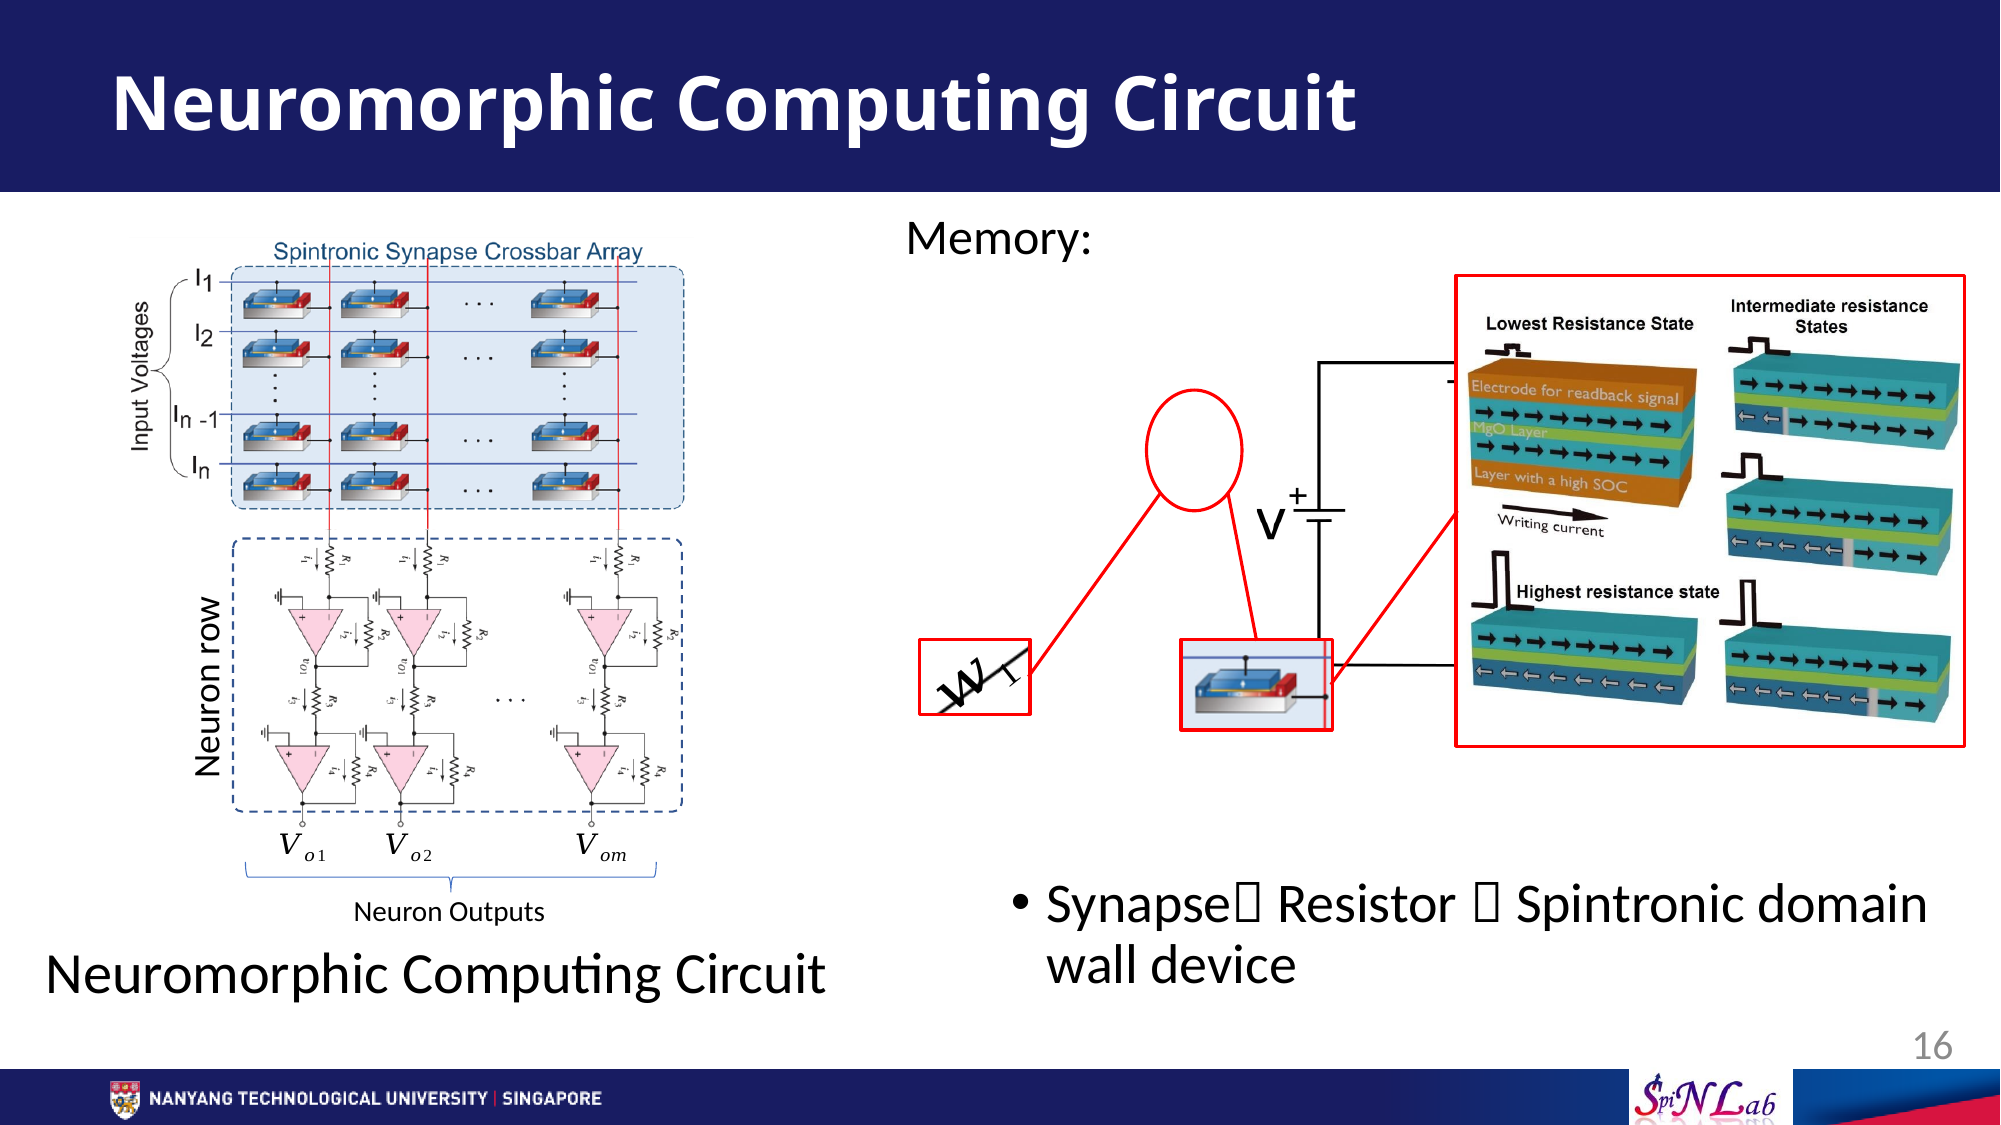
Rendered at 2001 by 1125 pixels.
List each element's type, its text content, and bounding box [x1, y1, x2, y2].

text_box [1330, 510, 1458, 685]
slide_number 16 [1518, 1013, 1969, 1066]
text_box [1227, 493, 1257, 641]
picture [0, 0, 2000, 192]
picture [1182, 276, 1963, 745]
text_box Neuromorphic Computing Circuit [31, 927, 871, 1013]
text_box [0, 1066, 2000, 1125]
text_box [1028, 493, 1161, 677]
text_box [128, 237, 694, 936]
text_box Memory: [890, 197, 1109, 273]
text_box [1145, 389, 1244, 512]
list Synapse Resistor  Spintronic domain wall device [995, 867, 1969, 1004]
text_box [921, 640, 1029, 715]
